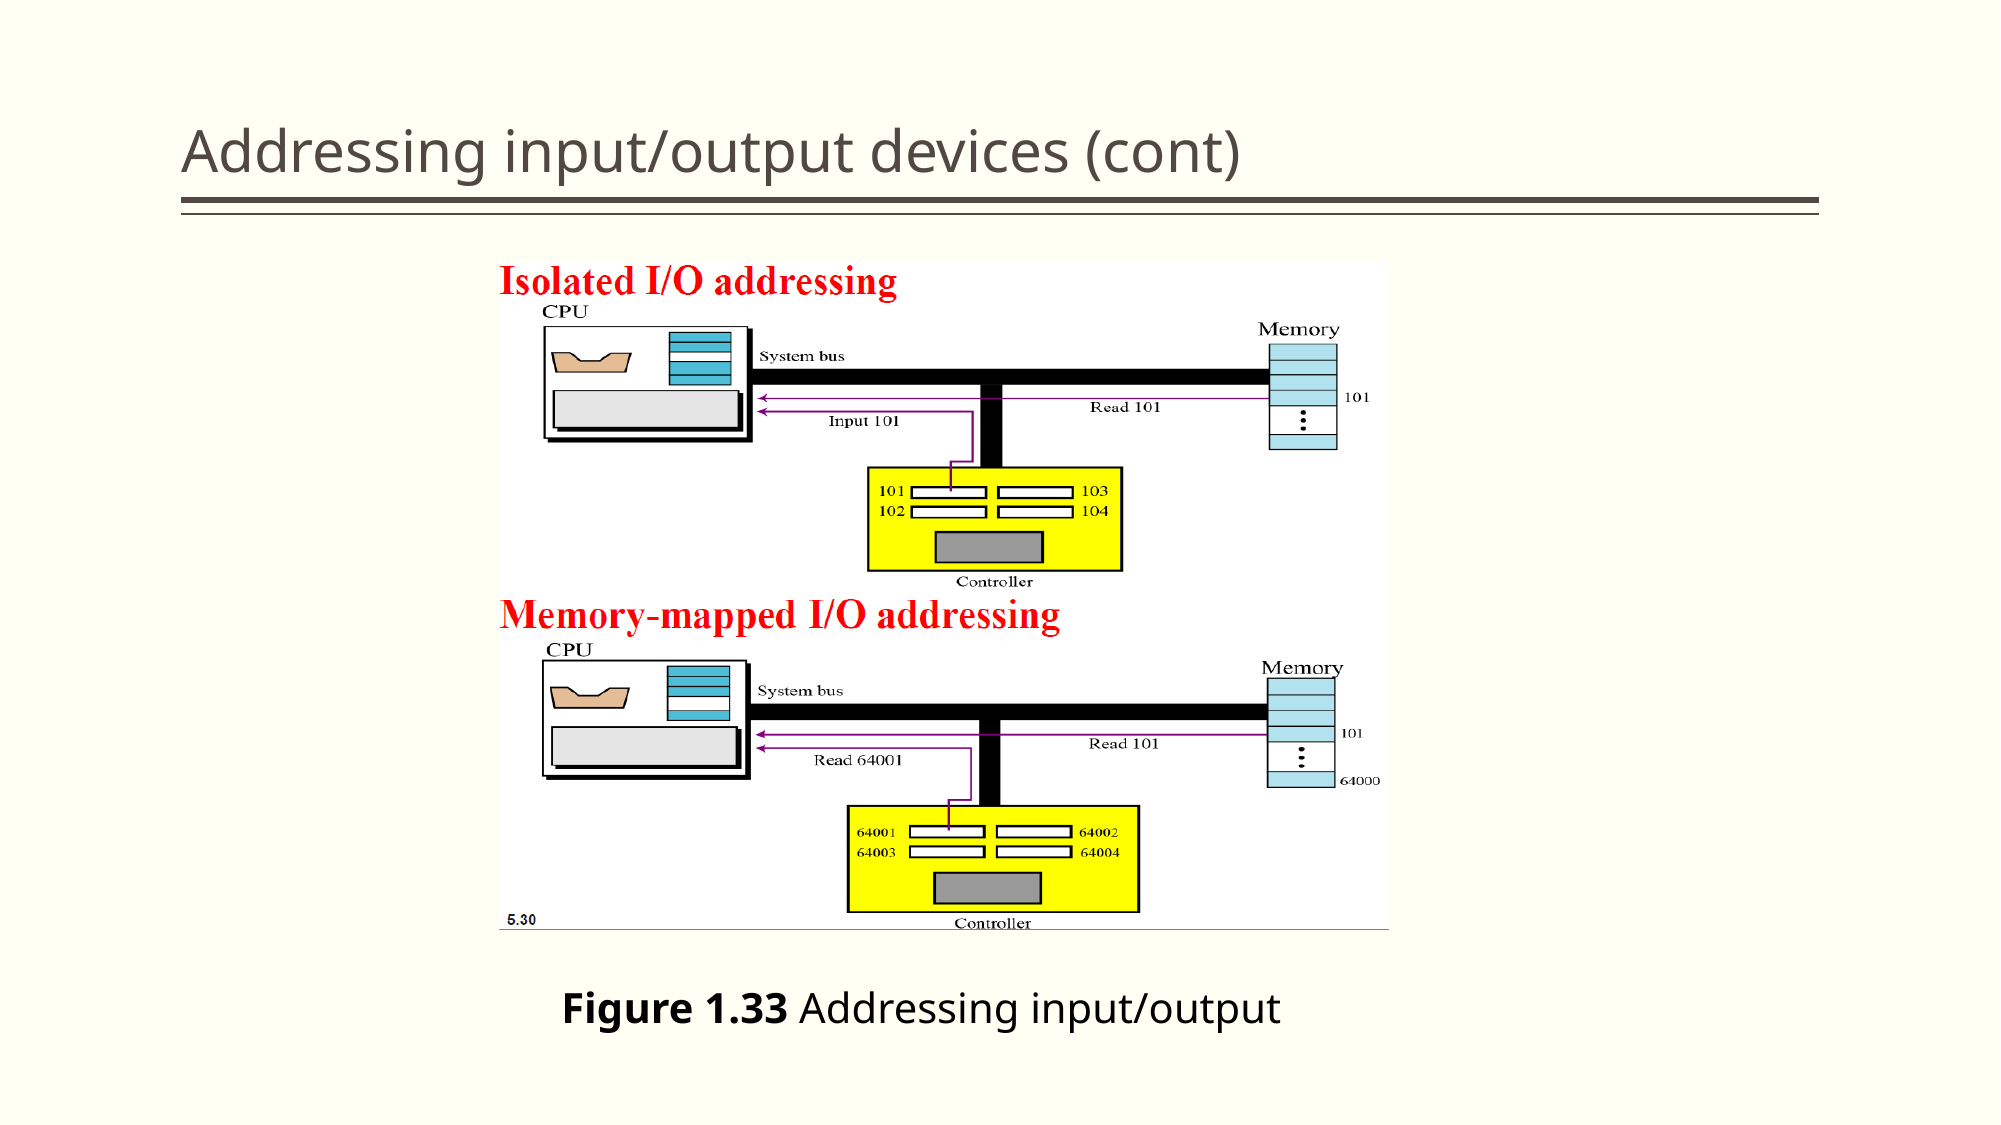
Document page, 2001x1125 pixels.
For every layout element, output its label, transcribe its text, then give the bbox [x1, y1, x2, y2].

title Addressing input/output devices (cont) [181, 12, 1819, 193]
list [499, 262, 1390, 930]
text_box Figure 1.33 Addressing input/output [546, 974, 1547, 1039]
